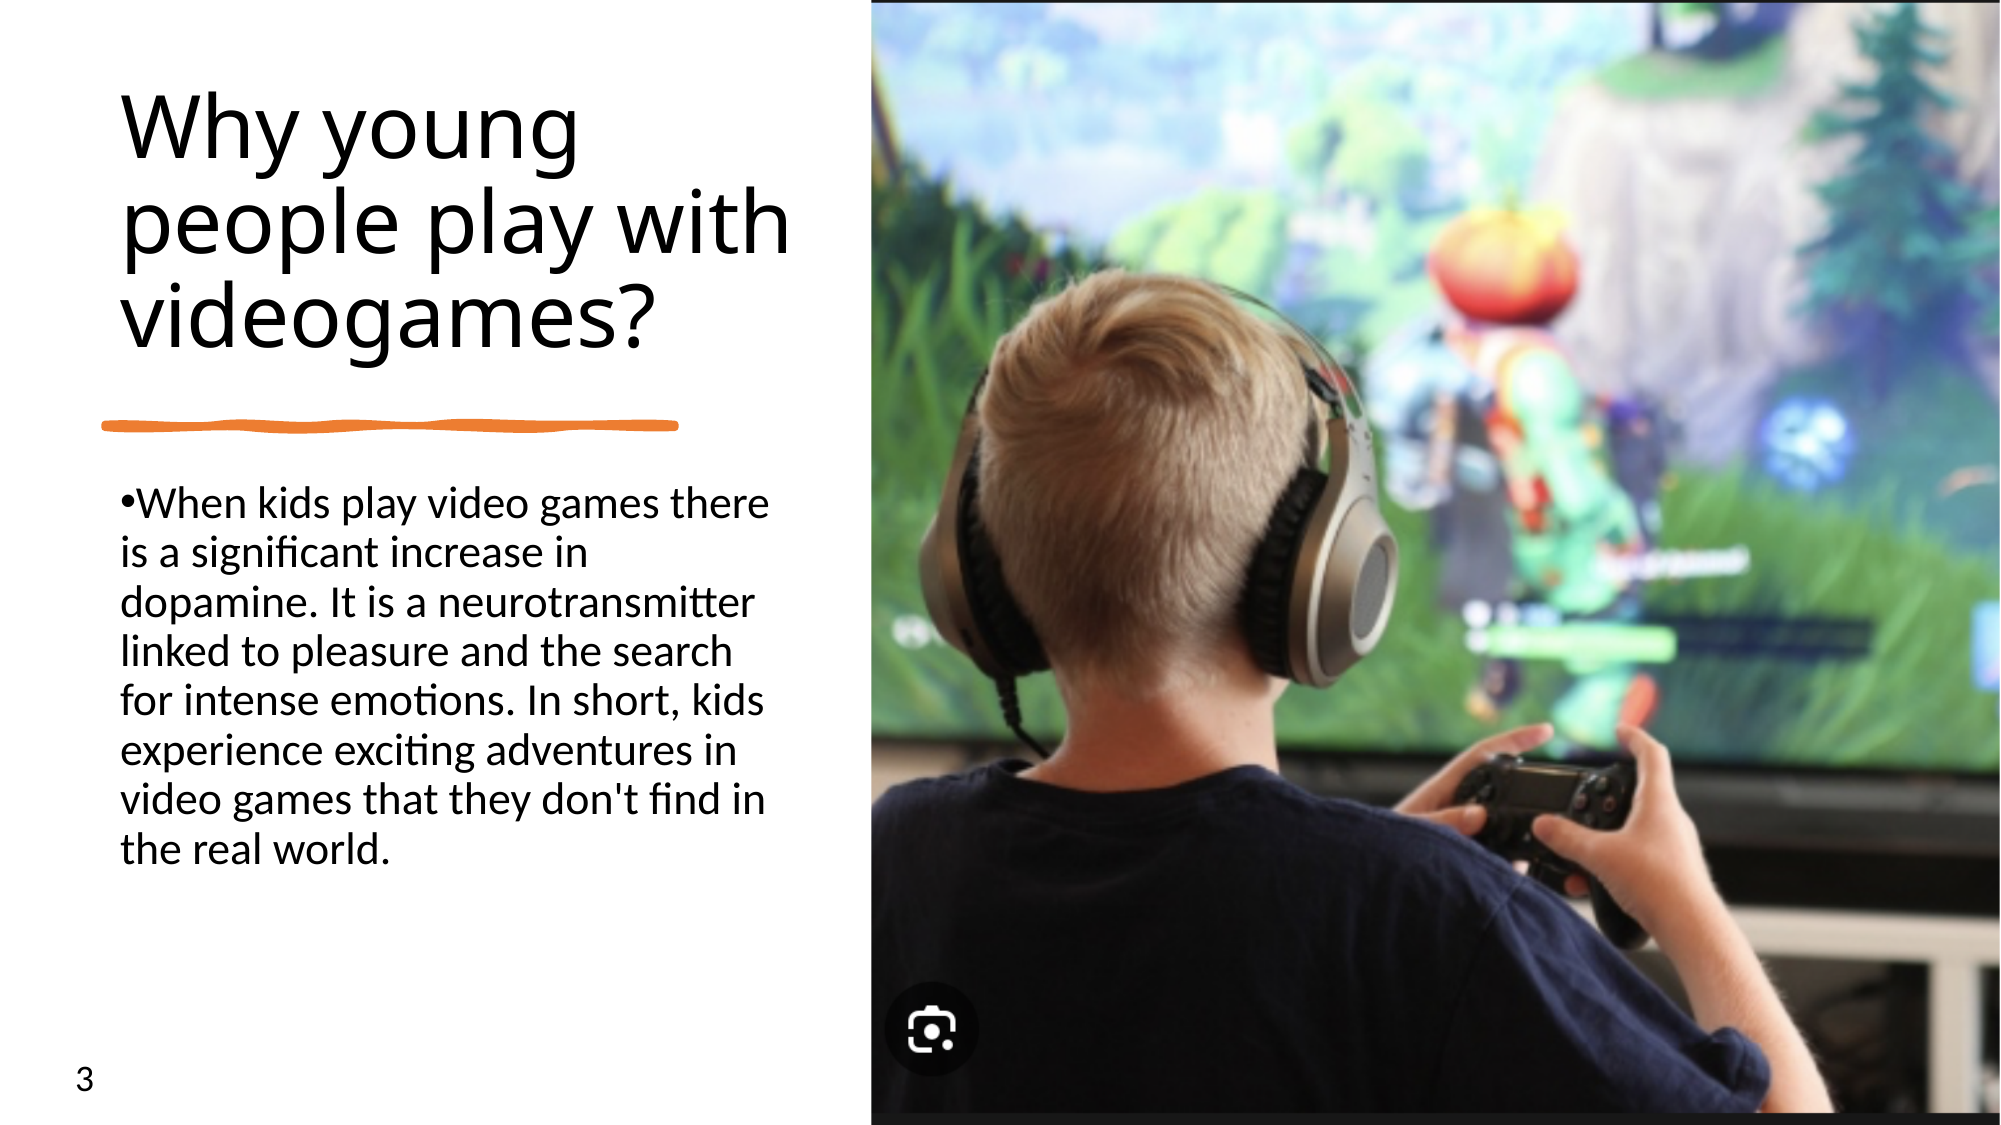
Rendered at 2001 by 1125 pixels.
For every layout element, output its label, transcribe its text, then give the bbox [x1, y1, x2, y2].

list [871, 0, 2000, 1125]
text_box [103, 421, 676, 431]
text_box 3 [60, 1046, 105, 1107]
text_box When kids play video games there is a significant increase in dopamine. It is a neurotransmitter linked to pleasure and the search for intense emotions. In short, kids experience exciting adventures in video games that they don't find in the real world. [104, 471, 802, 1016]
title Why young people play with videogames? [105, 53, 822, 375]
text_box [0, 0, 871, 1125]
